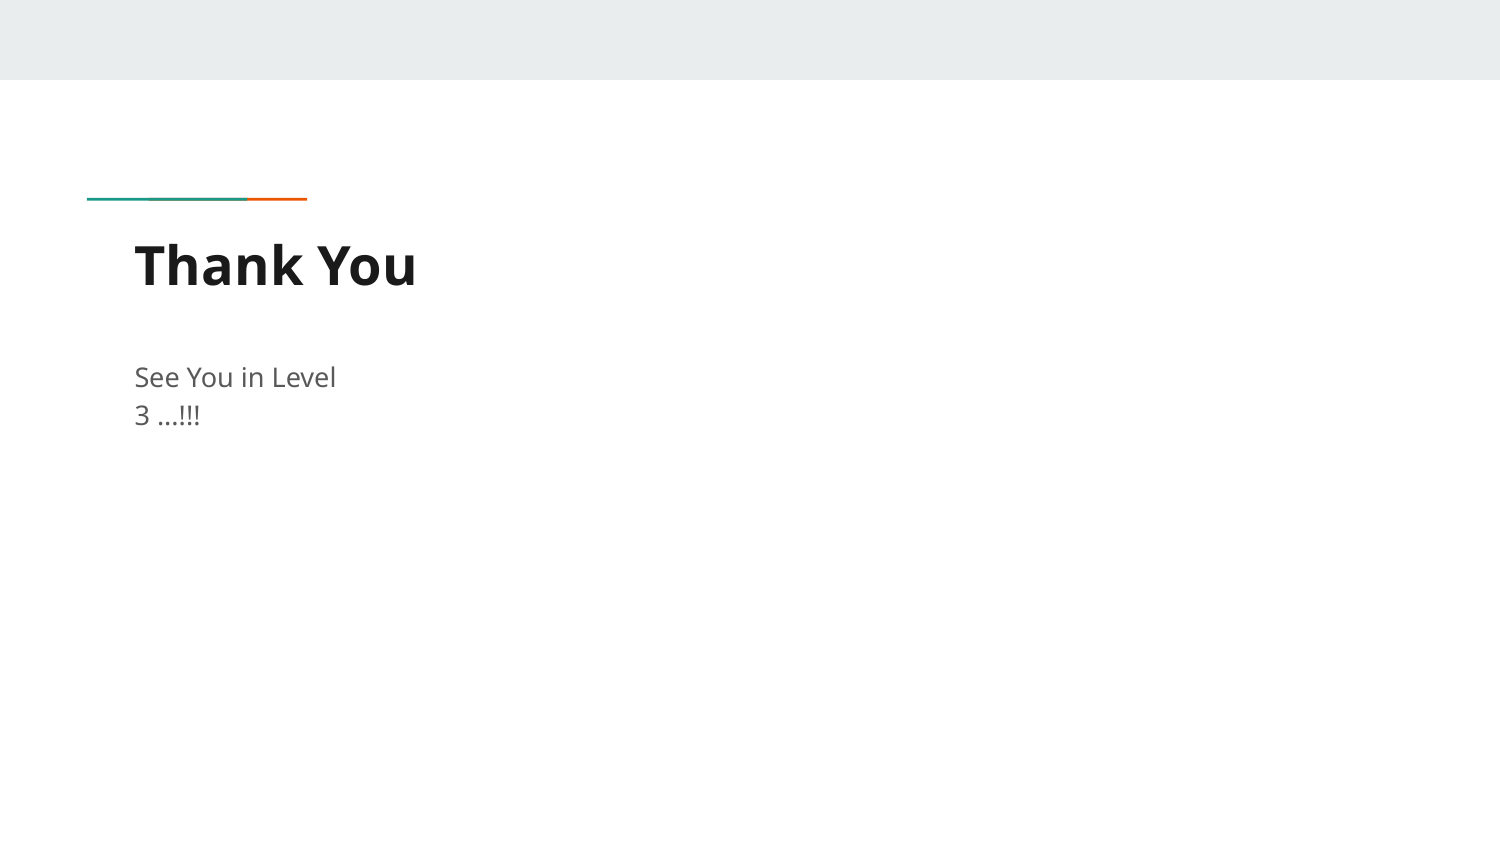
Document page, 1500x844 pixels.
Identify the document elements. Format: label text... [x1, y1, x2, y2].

list See You in Level 3 ...!!! [119, 341, 411, 422]
title Thank You [119, 216, 1381, 305]
